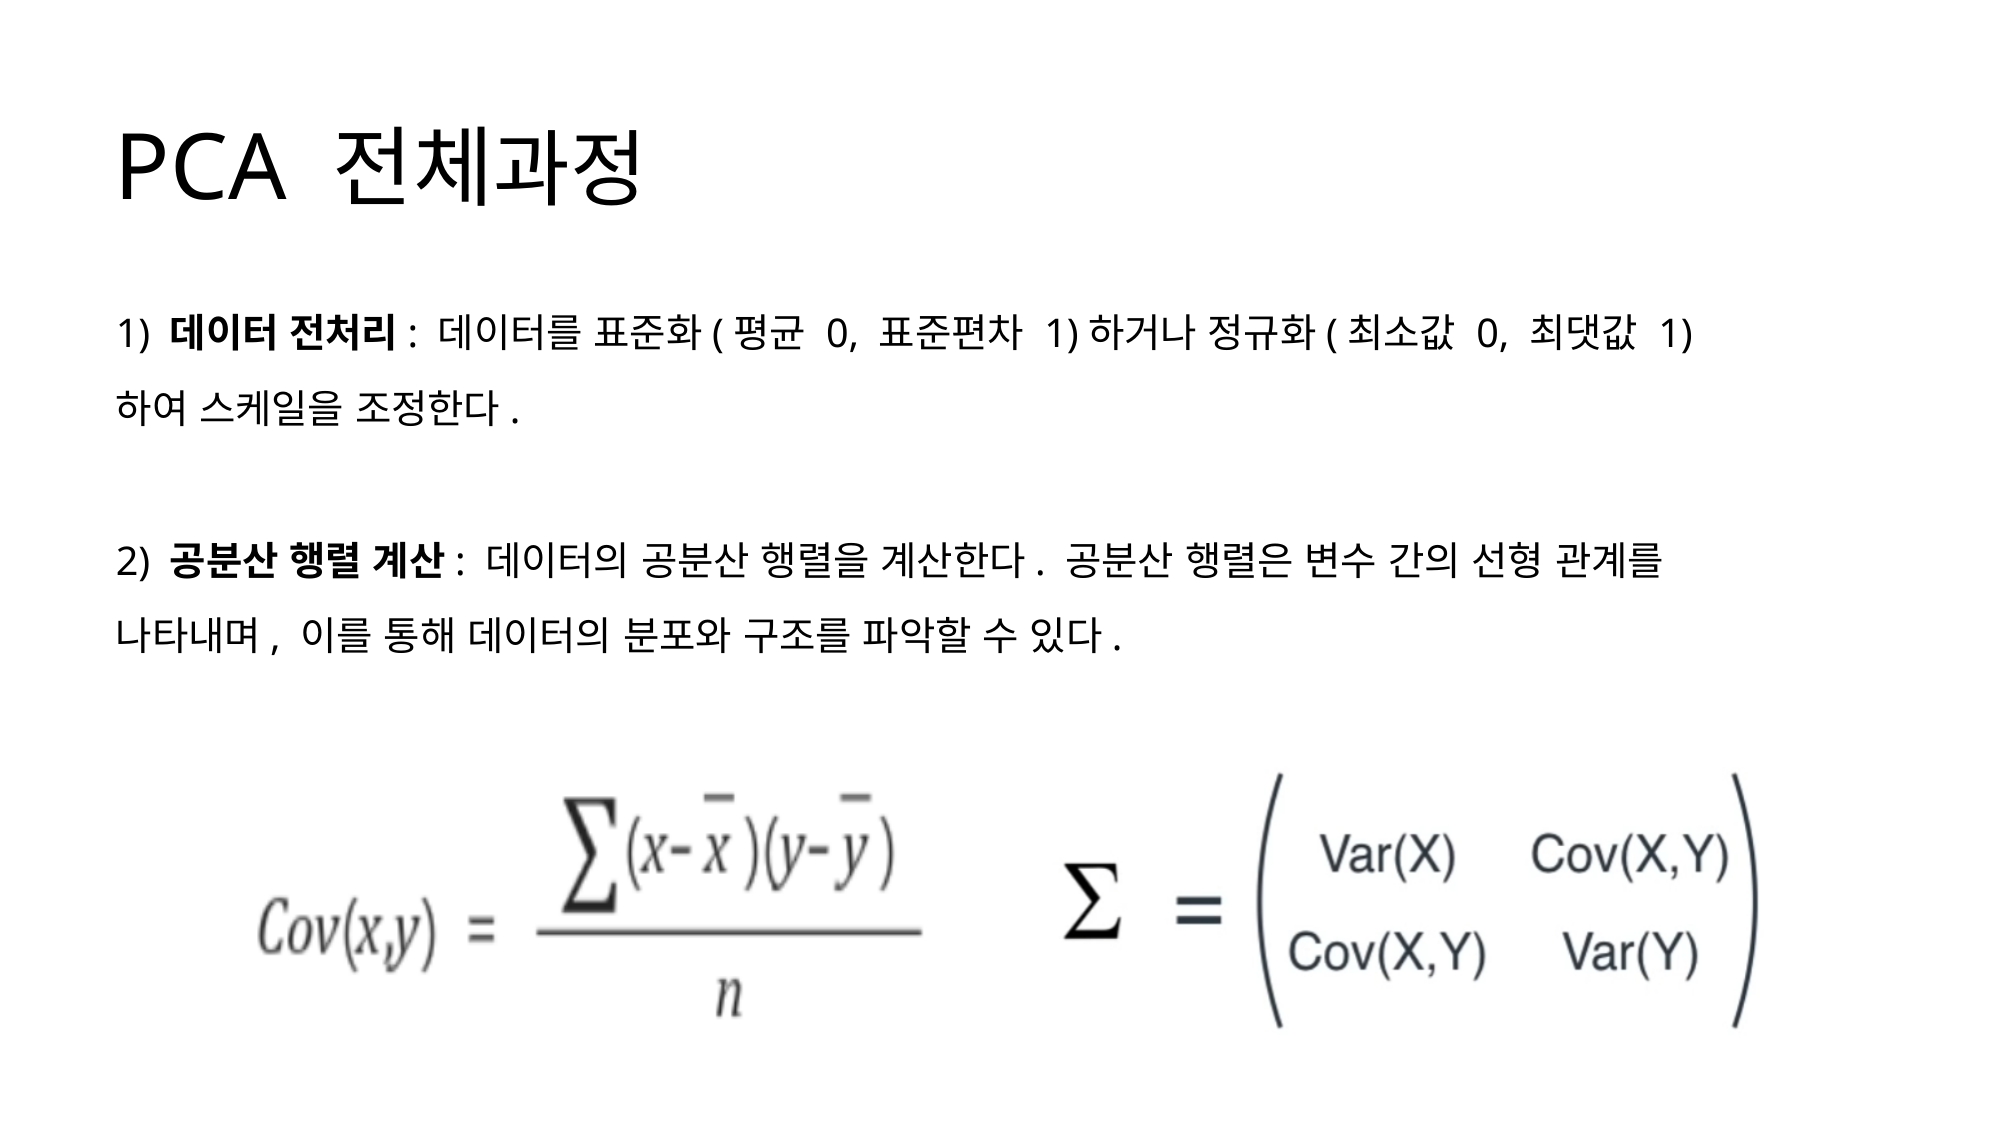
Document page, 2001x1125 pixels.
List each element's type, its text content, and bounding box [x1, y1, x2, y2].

picture [1044, 740, 1784, 1063]
picture [221, 726, 940, 1049]
list 1) 데이터 전처리: 데이터를 표준화(평균 0, 표준편차 1)하거나 정규화(최소값 0, 최댓값 1) 하여 스케일을 조정한다. 2) 공분산 행렬 계산: 데이터의 공분산 행렬을 계산한다. 공분산 행렬은 변수 간의 선형 관계를 나타내며, 이를 통해 데이터의 분포와 구조를 파악할 수 있다. [100, 271, 1900, 1014]
title PCA 전체과정 [99, 76, 1900, 264]
